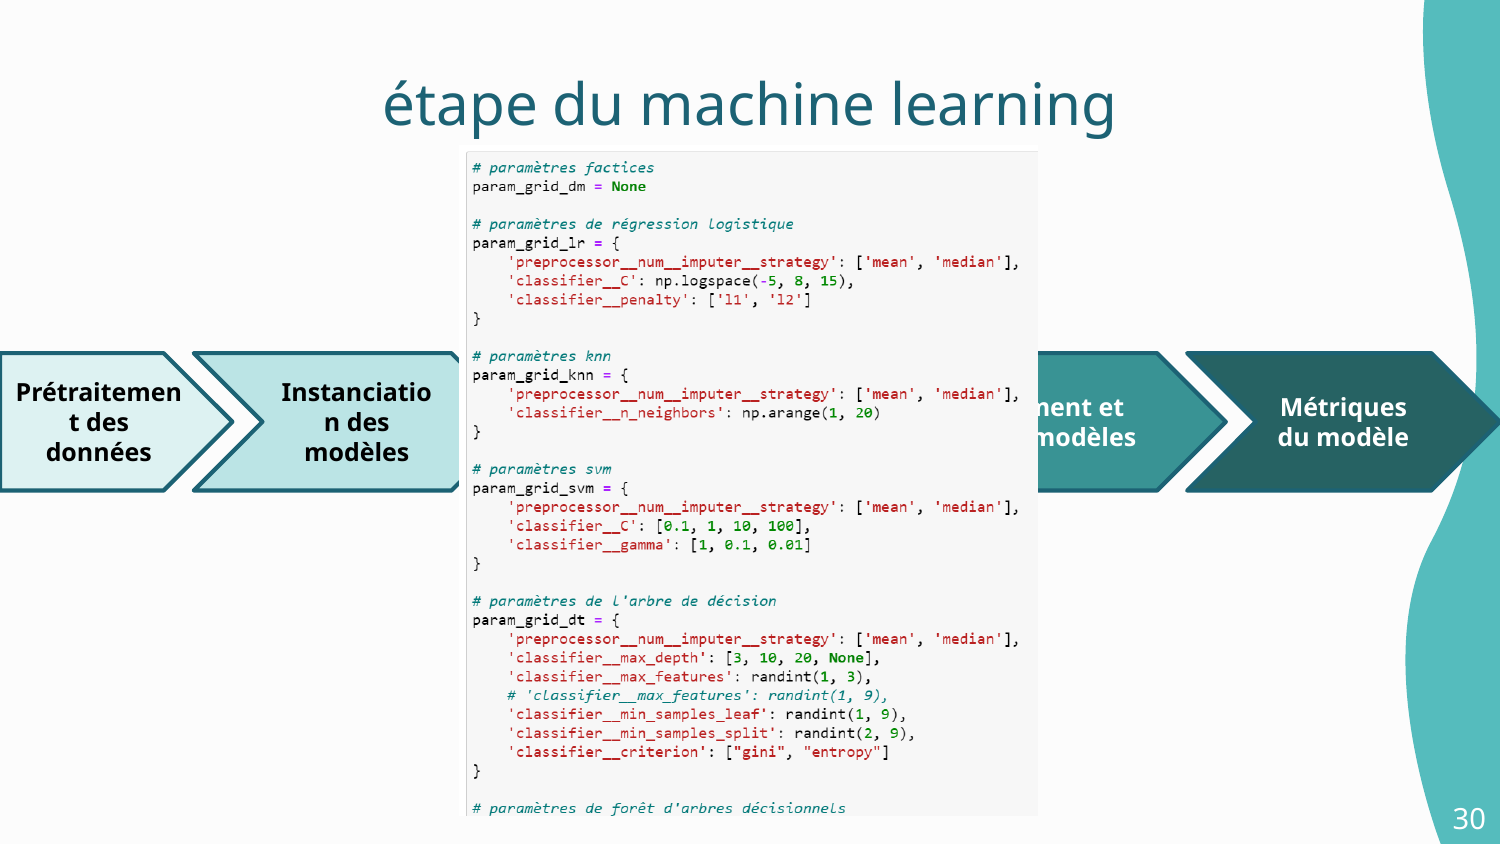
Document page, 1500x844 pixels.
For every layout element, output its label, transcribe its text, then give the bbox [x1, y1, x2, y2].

text_box Entraînement et Score des modèles [1044, 351, 1228, 493]
text_box Métriques du modèle [1185, 351, 1500, 493]
text_box Instanciation des modèles [191, 351, 454, 493]
title étape du machine learning [320, 52, 1180, 146]
text_box Prétraitement des données [0, 351, 235, 493]
picture [459, 145, 1039, 816]
text_box 30 [1437, 793, 1500, 843]
